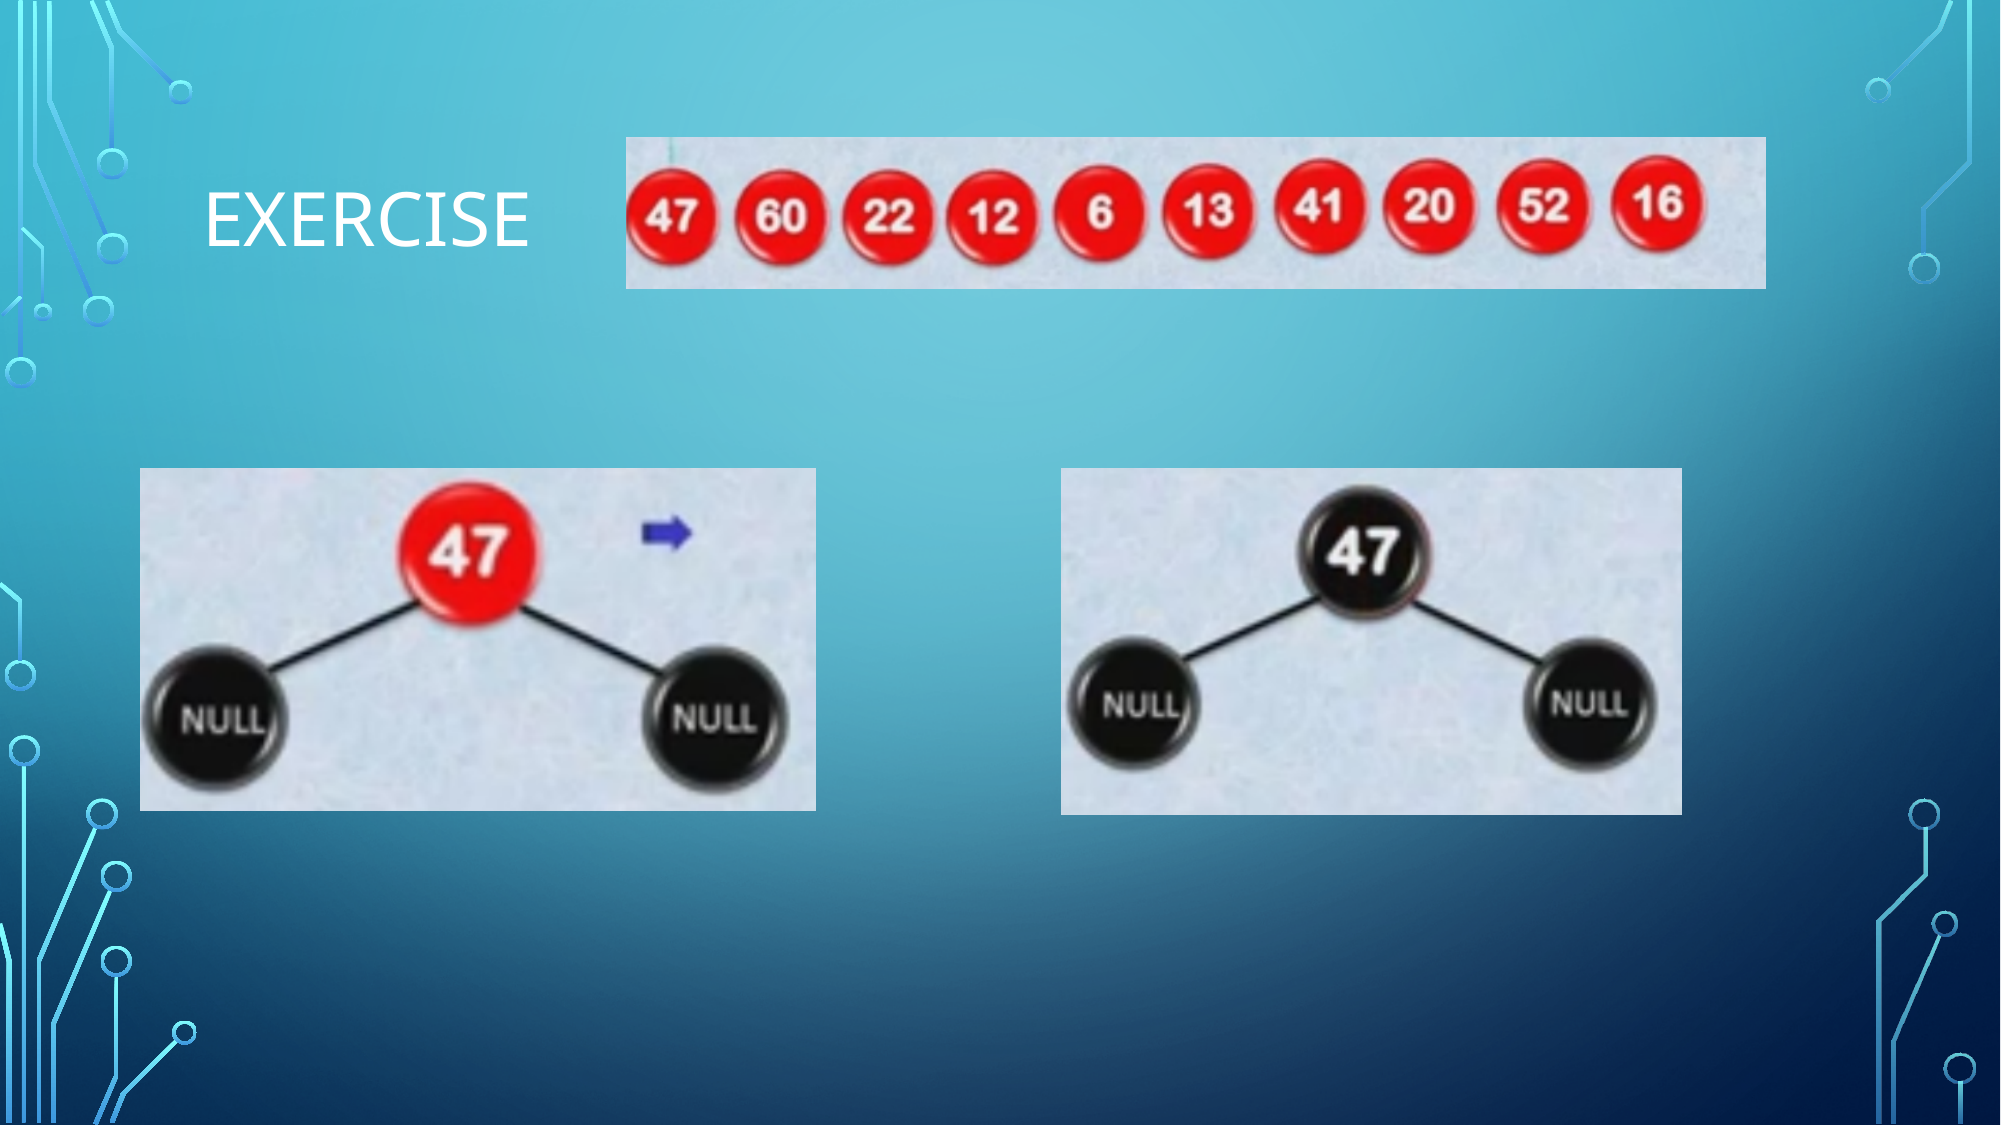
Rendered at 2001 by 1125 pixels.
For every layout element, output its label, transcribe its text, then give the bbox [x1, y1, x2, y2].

picture [140, 467, 817, 811]
picture [625, 137, 1766, 289]
picture [1061, 467, 1682, 815]
title EXERCISE [187, 101, 1813, 344]
